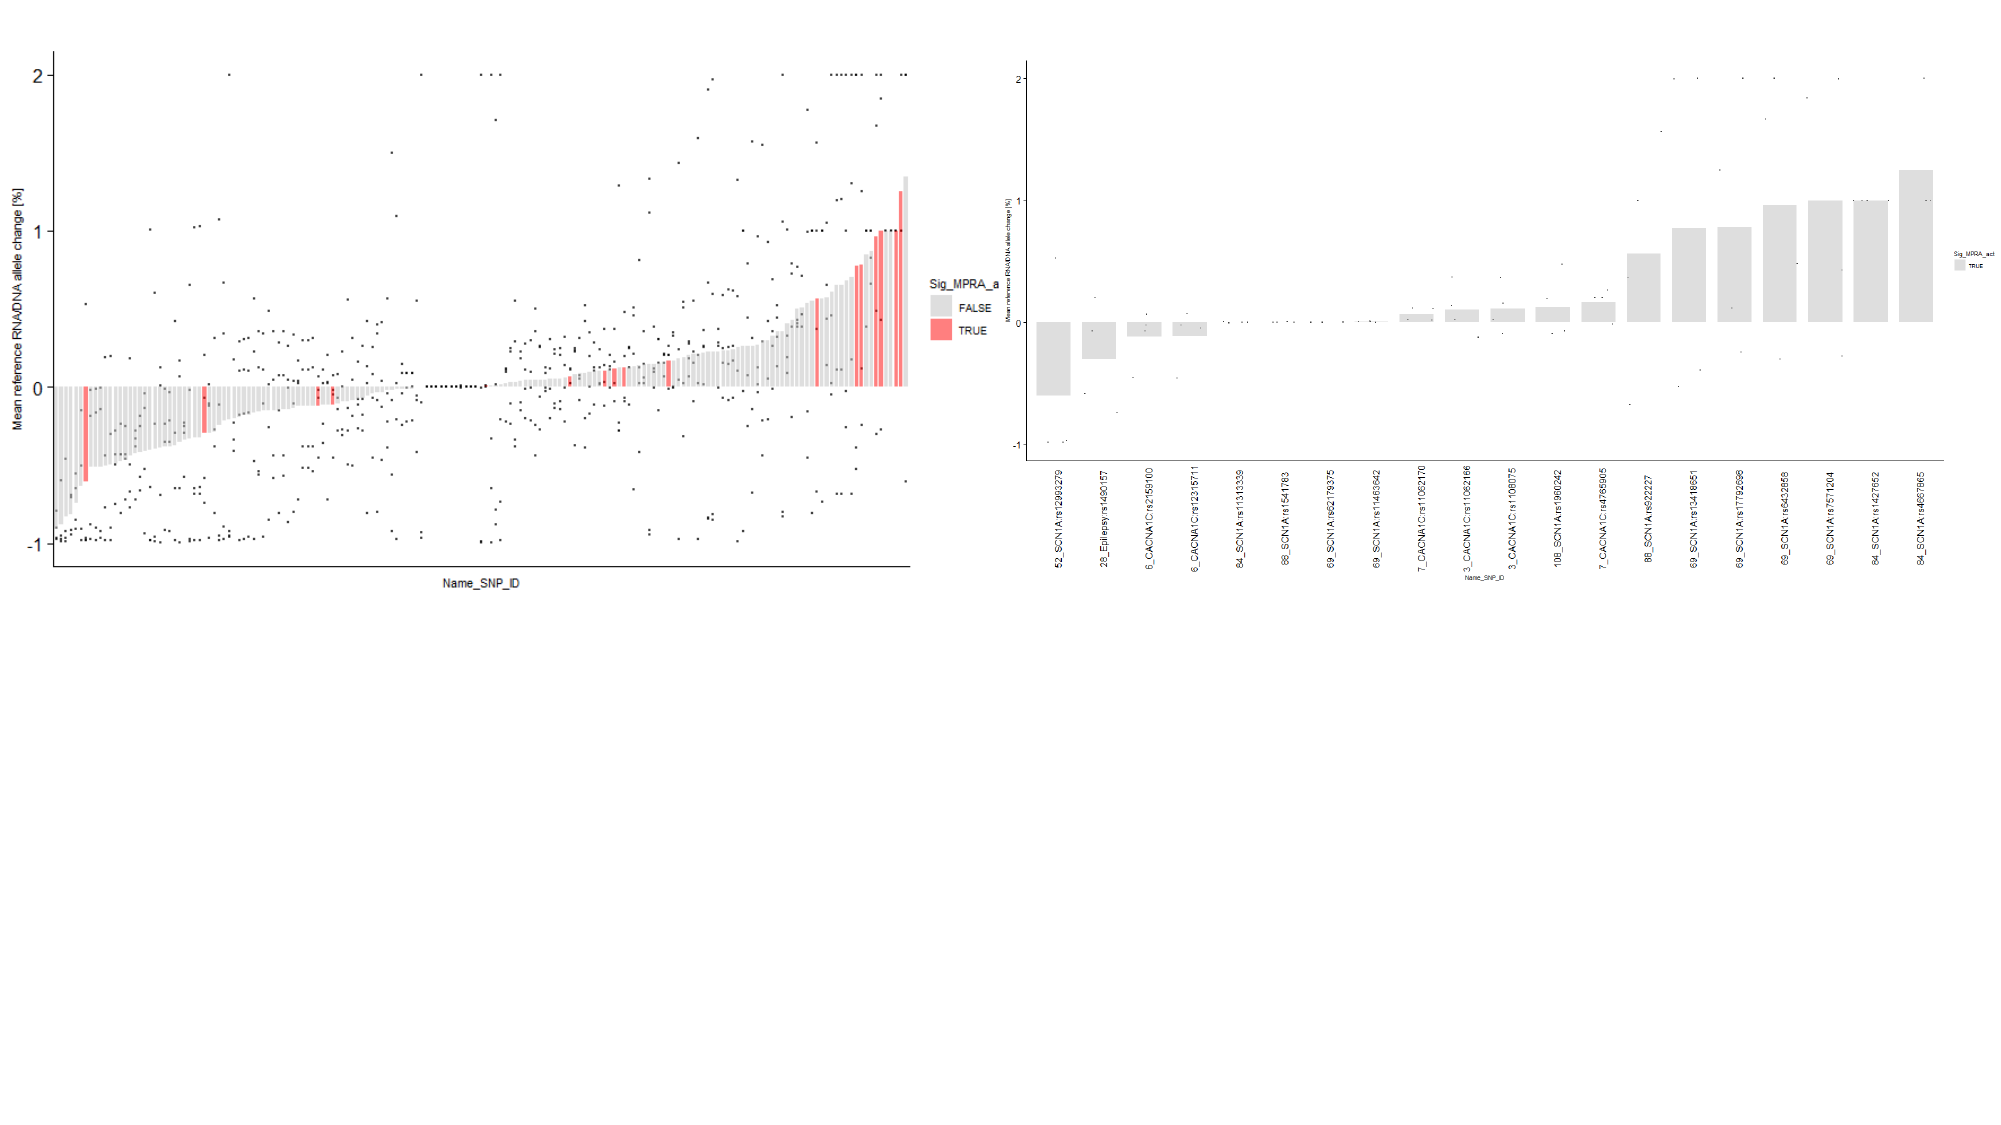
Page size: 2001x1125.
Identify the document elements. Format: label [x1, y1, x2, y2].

picture [0, 41, 2000, 600]
